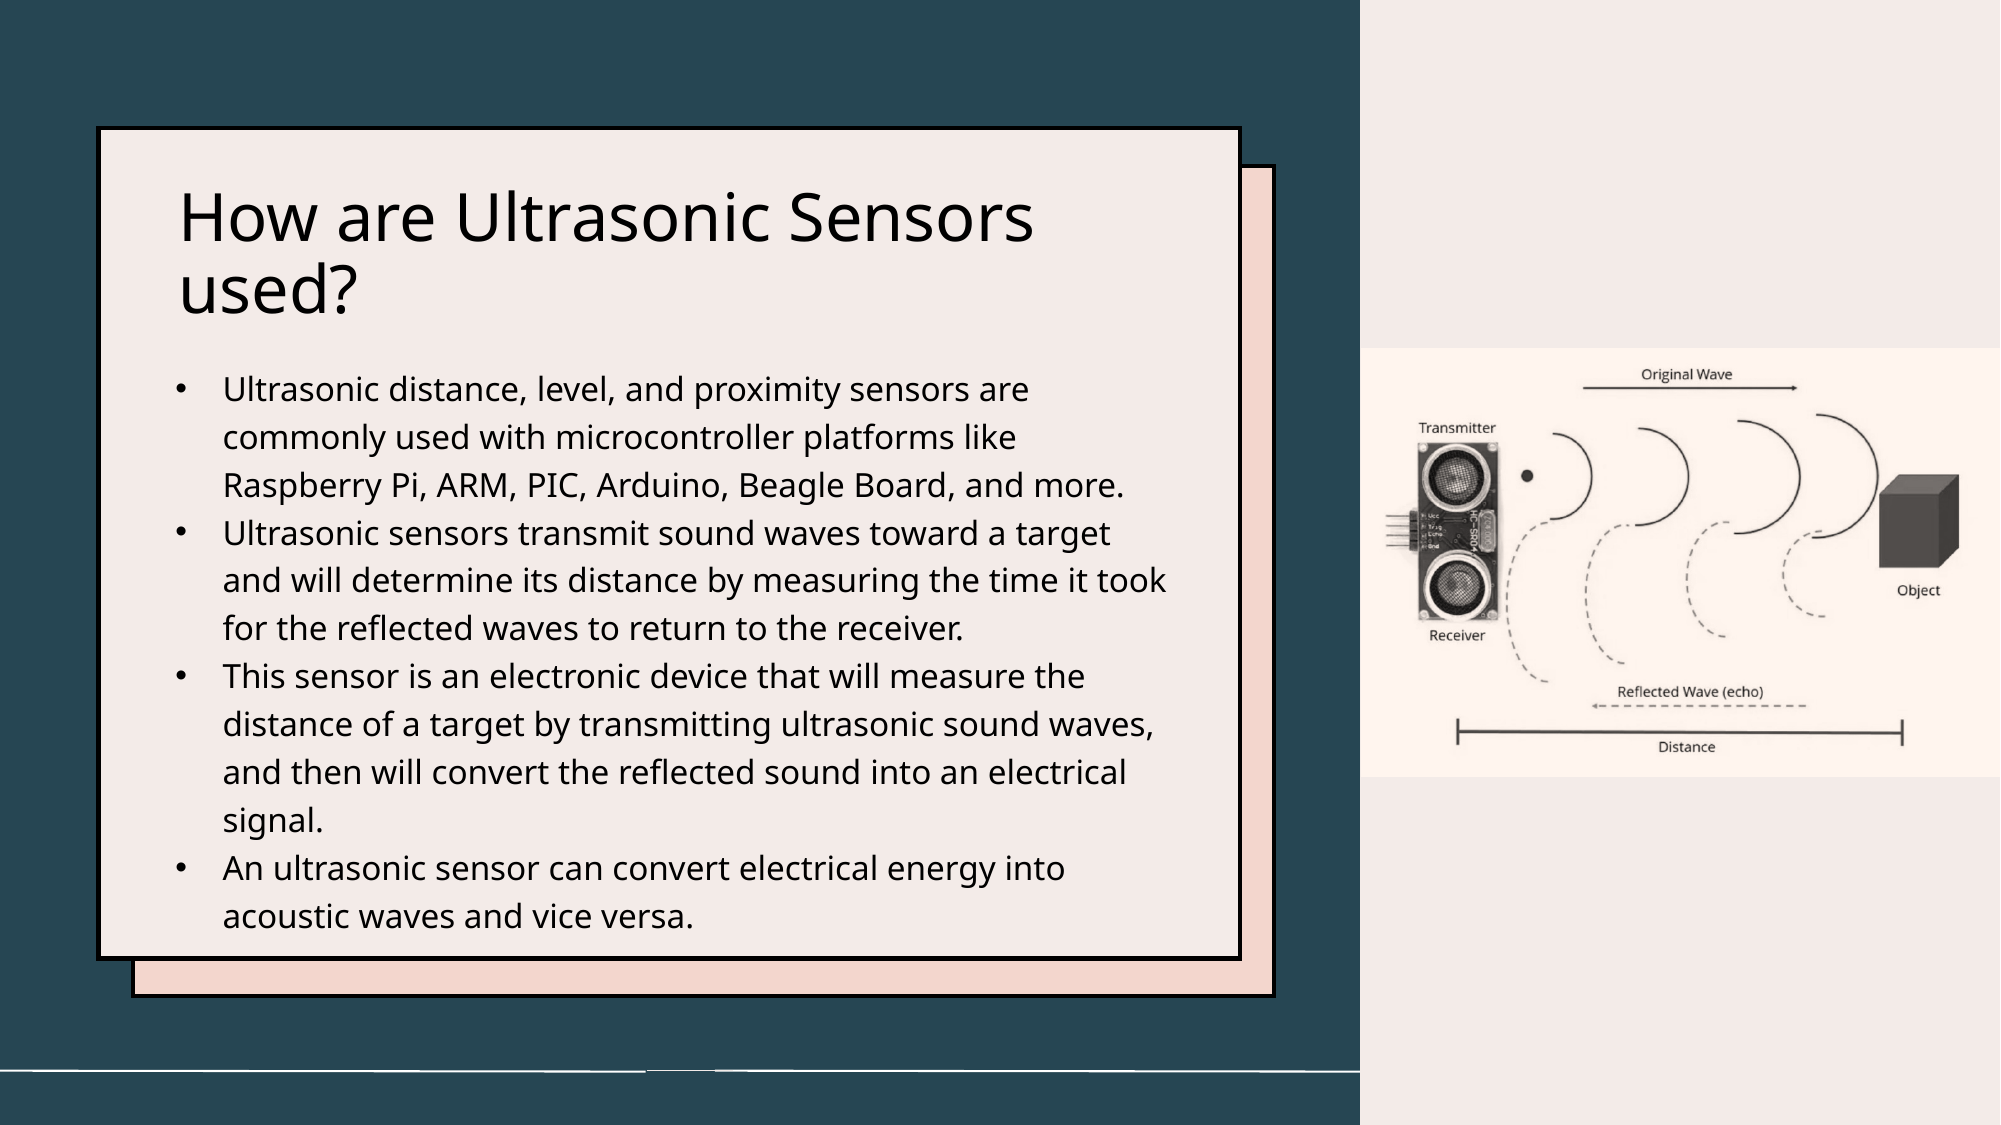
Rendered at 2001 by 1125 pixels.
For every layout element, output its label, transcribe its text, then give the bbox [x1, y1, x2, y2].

list Ultrasonic distance, level, and proximity sensors are commonly used with microcontroller platforms like Raspberry Pi, ARM, PIC, Arduino, Beagle Board, and more. Ultrasonic sensors transmit sound waves toward a target and will determine its distance by measuring the time it took for the reflected waves to return to the receiver. This sensor is an electronic device that will measure the distance of a target by transmitting ultrasonic sound waves, and then will convert the reflected sound into an electrical signal. An ultrasonic sensor can convert electrical energy into acoustic waves and vice versa. [151, 352, 1191, 895]
title How are Ultrasonic Sensors used? [163, 176, 1151, 337]
picture [1360, 0, 2000, 1125]
